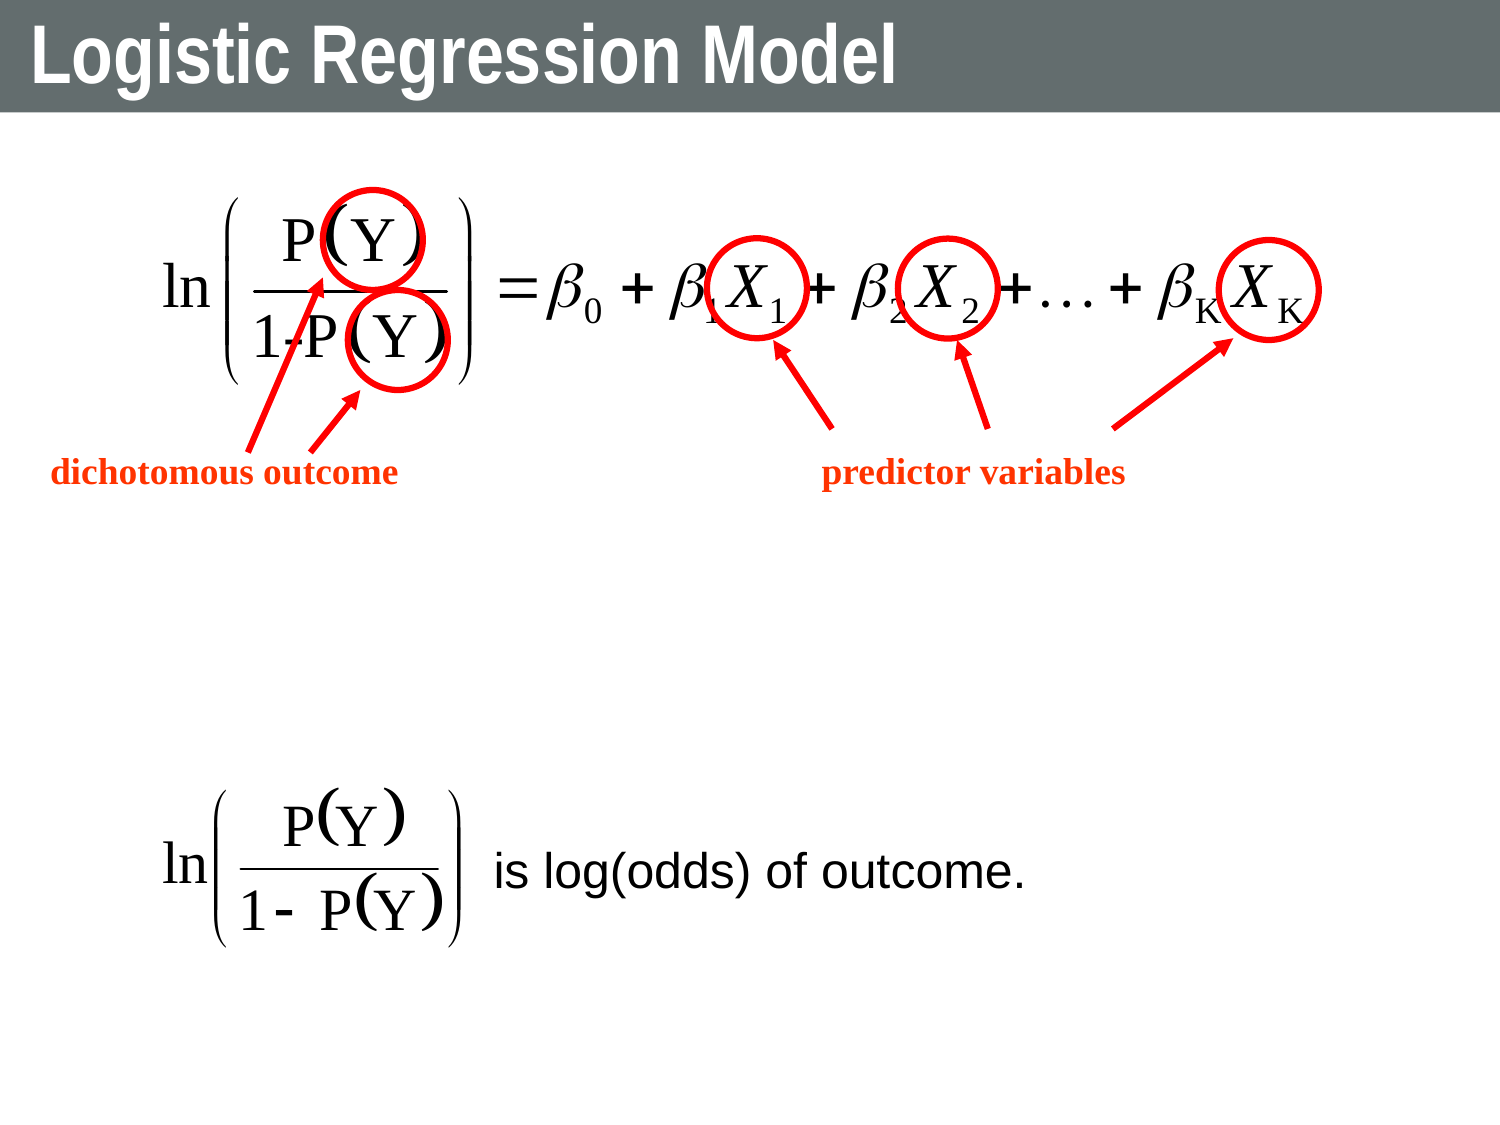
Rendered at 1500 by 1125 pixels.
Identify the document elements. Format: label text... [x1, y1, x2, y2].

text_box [153, 778, 480, 960]
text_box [153, 112, 1317, 401]
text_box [706, 237, 1319, 516]
title Logistic Regression Model [0, 0, 1500, 117]
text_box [35, 189, 549, 516]
text_box is log(odds) of outcome. [485, 831, 1167, 907]
